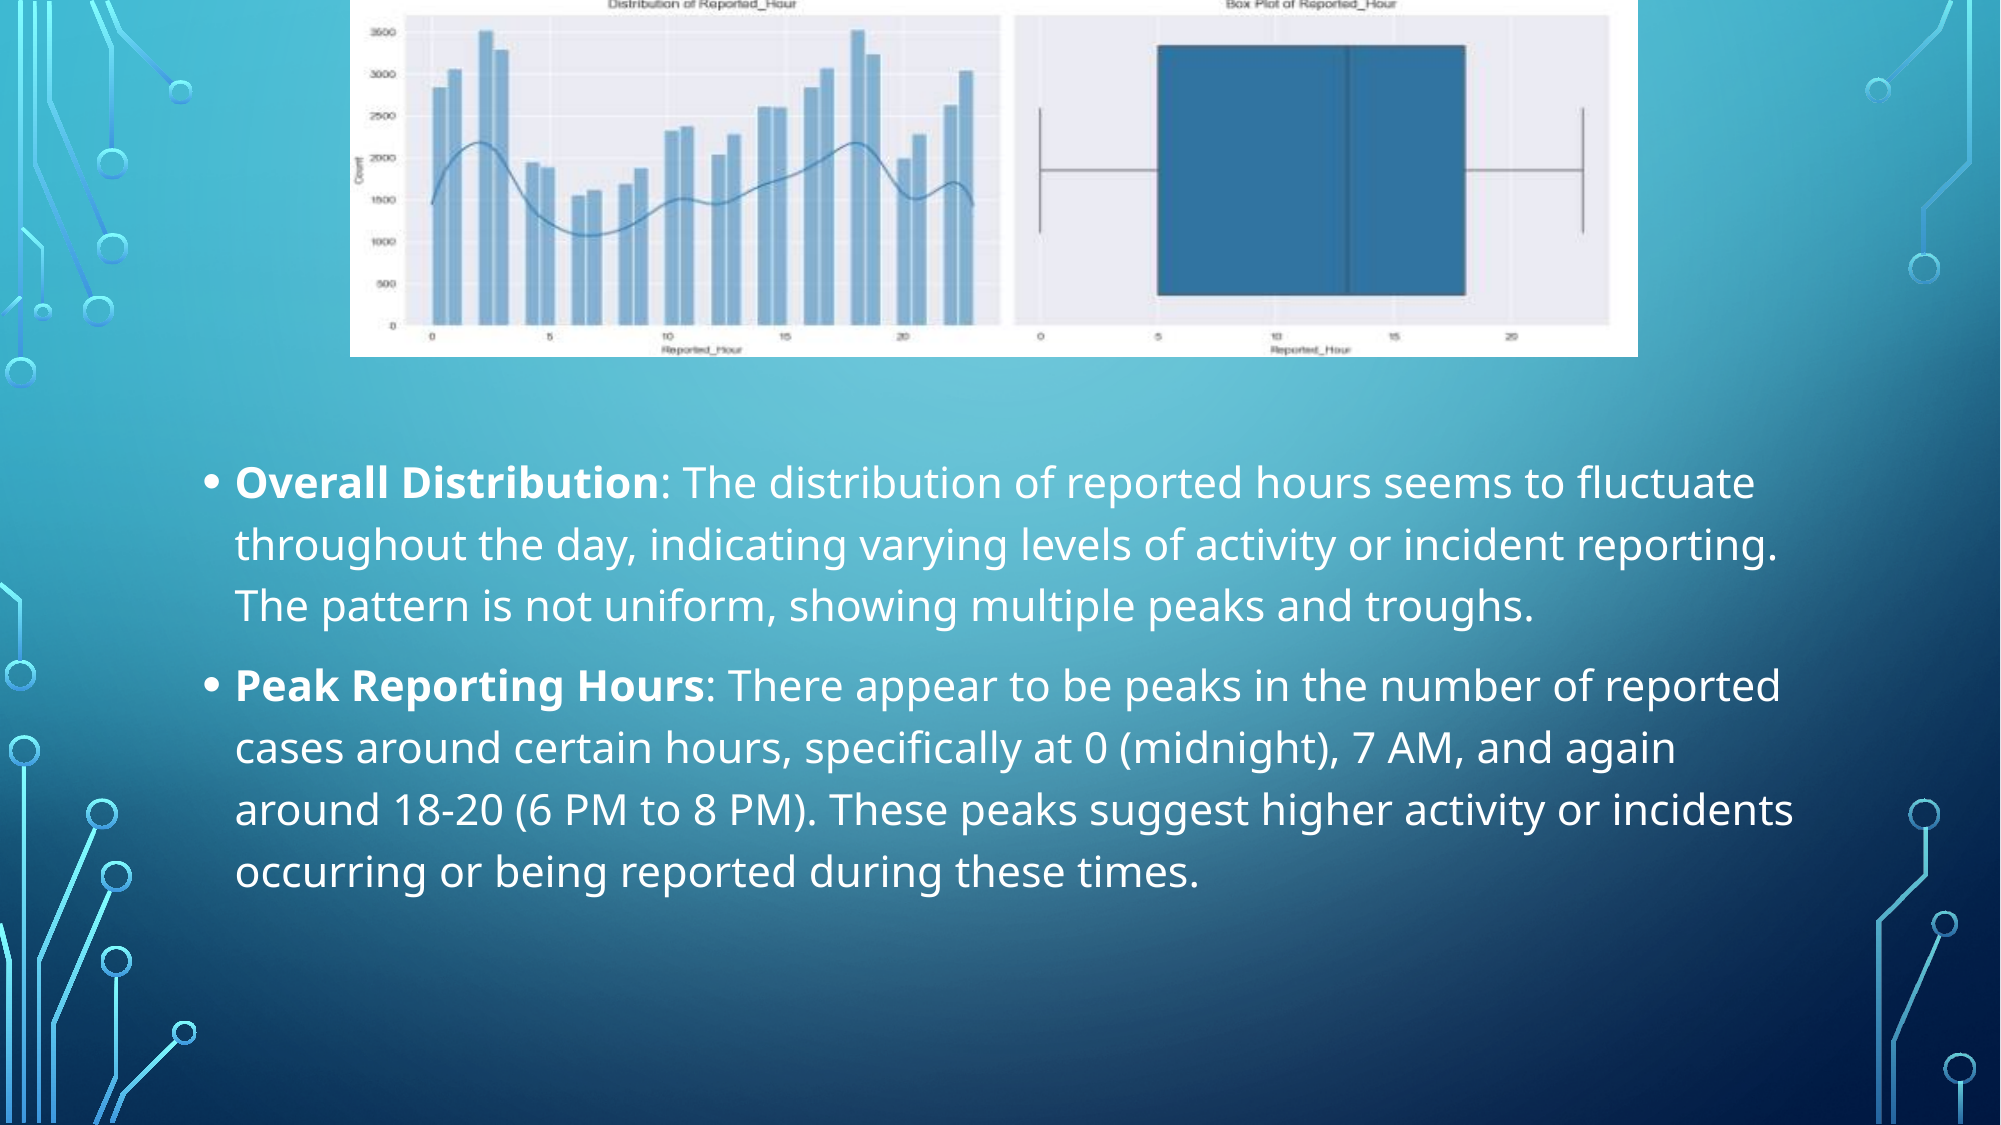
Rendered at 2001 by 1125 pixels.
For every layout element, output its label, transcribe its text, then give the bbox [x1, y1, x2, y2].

picture [349, 0, 1638, 358]
list Overall Distribution: The distribution of reported hours seems to fluctuate throughout the day, indicating varying levels of activity or incident reporting. The pattern is not uniform, showing multiple peaks and troughs. Peak Reporting Hours: There appear to be peaks in the number of reported cases around certain hours, specifically at 0 (midnight), 7 AM, and again around 18-20 (6 PM to 8 PM). These peaks suggest higher activity or incidents occurring or being reported during these times. [187, 437, 1813, 950]
